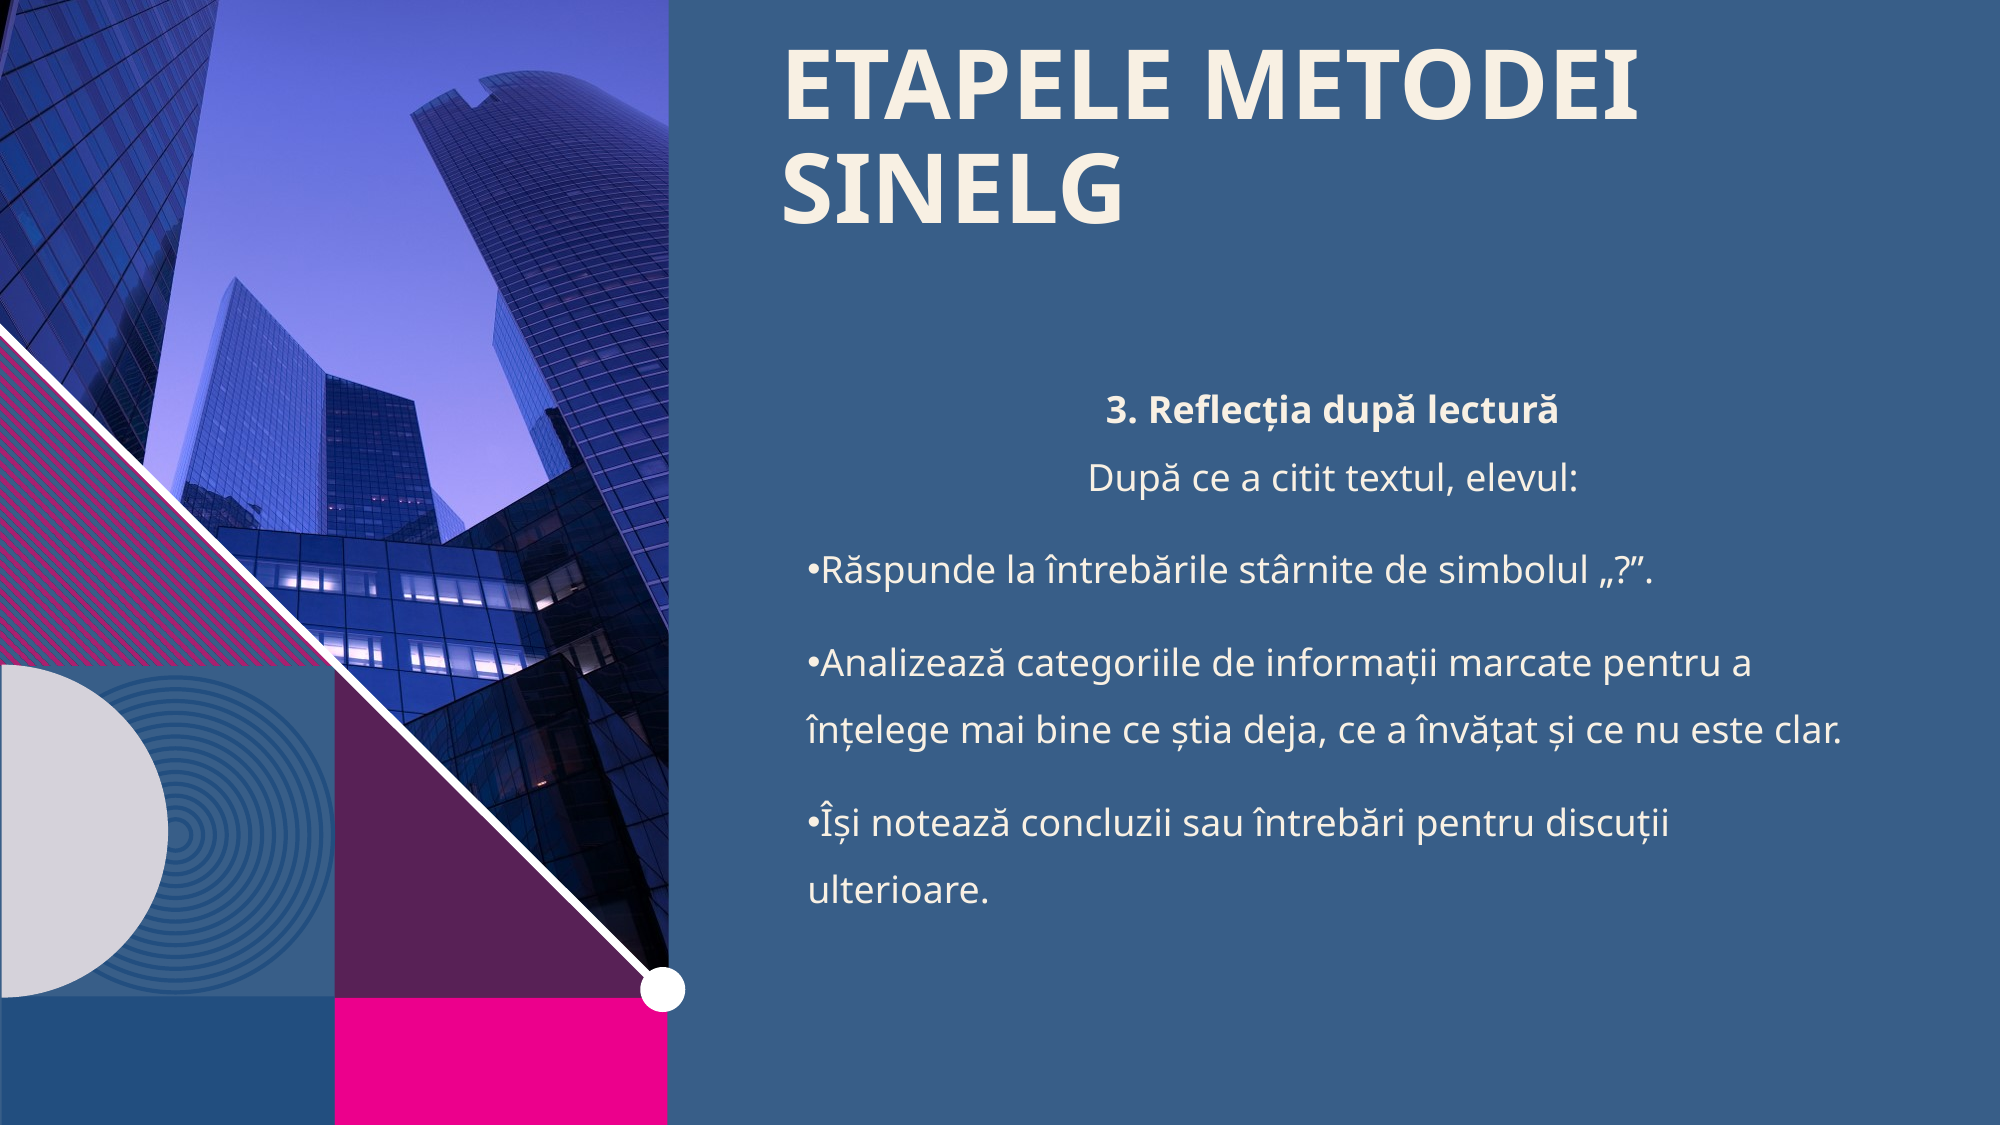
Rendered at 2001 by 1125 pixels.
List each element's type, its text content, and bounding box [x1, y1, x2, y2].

text_box Etapele metodei SINELG [765, 27, 1848, 253]
subtitle 3. Reflecția după lectură După ce a citit textul, elevul: Răspunde la întrebările stârnite de simbolul „?”. Analizează categoriile de informații marcate pentru a înțelege mai bine ce știa deja, ce a învățat și ce nu este clar. Își notează concluzii sau întrebări pentru discuții ulterioare. [792, 356, 1875, 998]
picture [0, 0, 669, 1001]
text_box [642, 966, 687, 1014]
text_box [0, 313, 667, 994]
